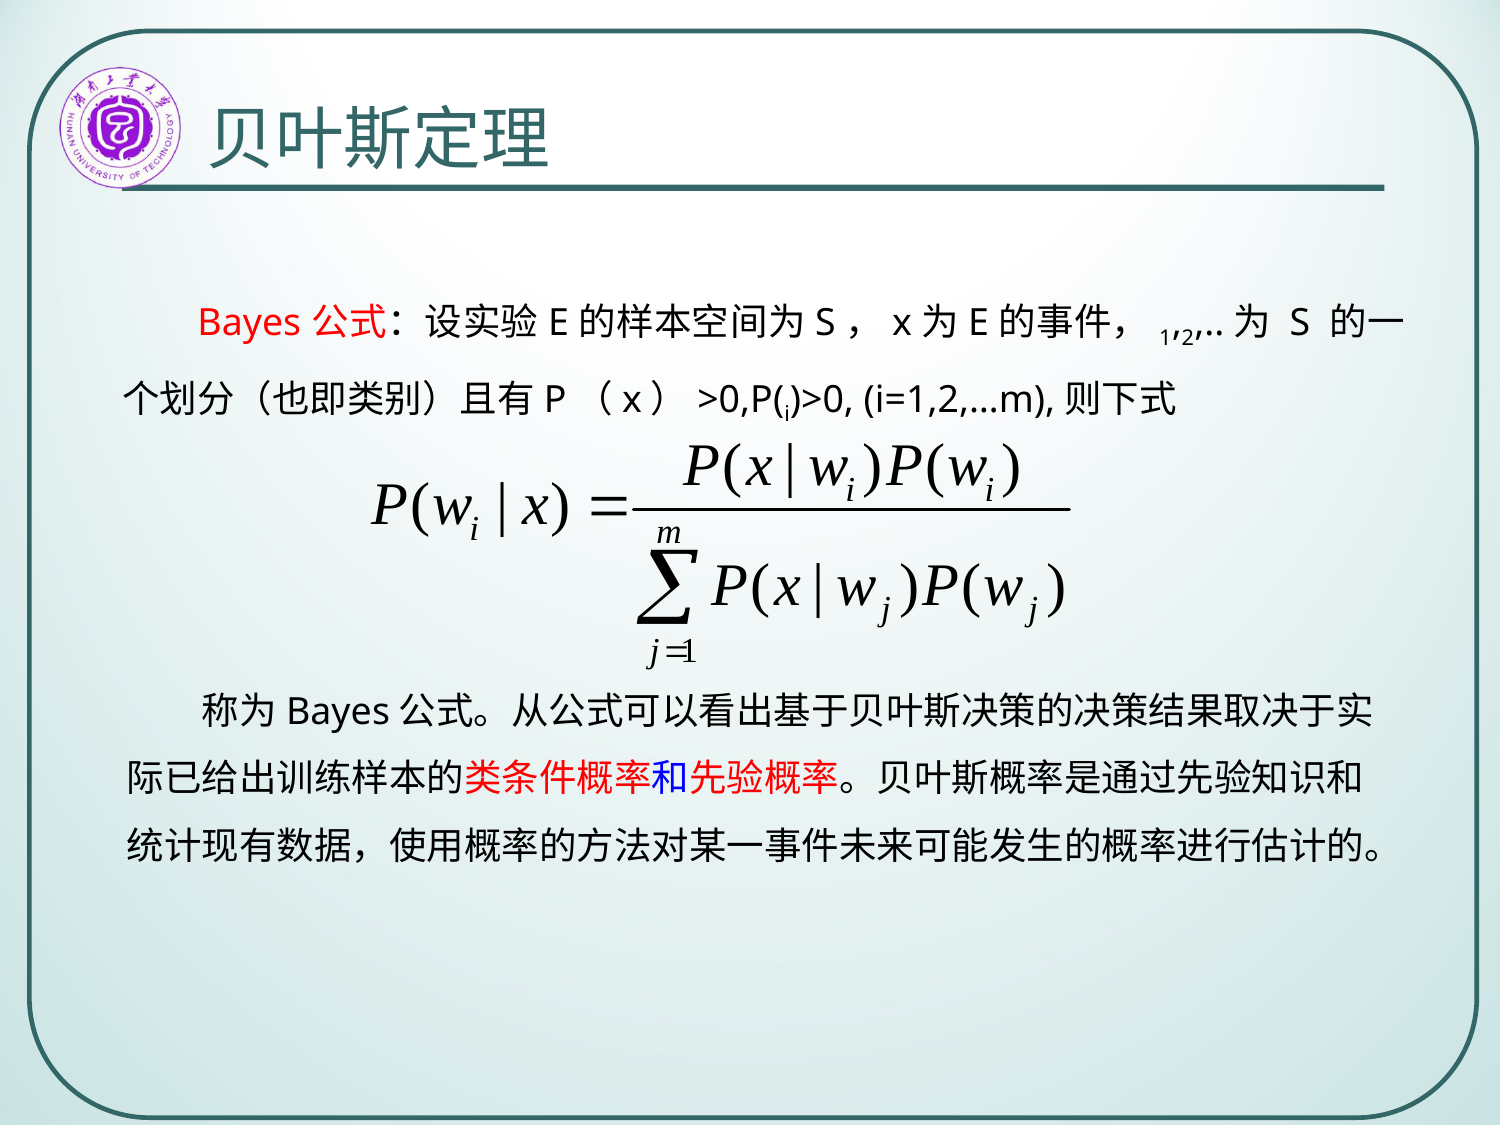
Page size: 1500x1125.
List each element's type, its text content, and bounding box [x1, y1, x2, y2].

picture [0, 0, 1500, 1125]
text_box 称为Bayes公式。从公式可以看出基于贝叶斯决策的决策结果取决于实际已给出训练样本的类条件概率和先验概率。贝叶斯概率是通过先验知识和统计现有数据，使用概率的方法对某一事件未来可能发生的概率进行估计的。 [112, 656, 1412, 874]
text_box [360, 428, 1081, 681]
title 贝叶斯定理 [159, 66, 1422, 185]
